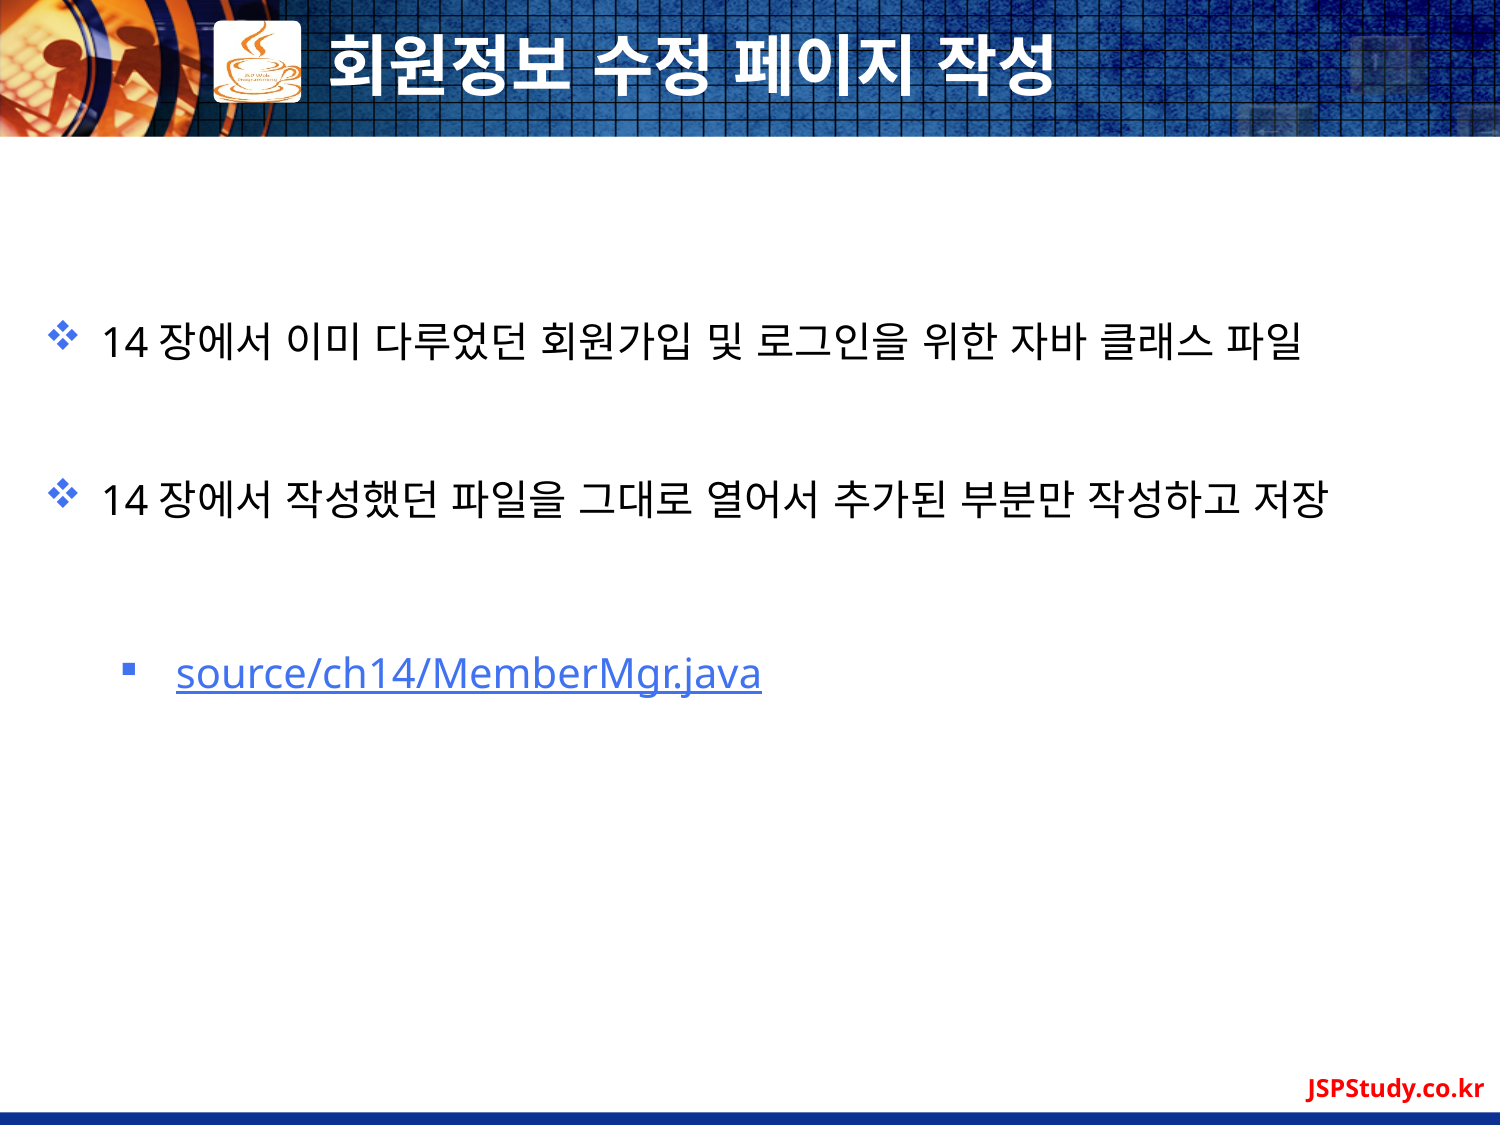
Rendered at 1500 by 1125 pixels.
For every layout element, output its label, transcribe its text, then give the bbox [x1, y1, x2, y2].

picture [0, 0, 1500, 138]
title 회원정보 수정 페이지 작성 [312, 17, 1388, 111]
footer JSPStudy.co.kr [1024, 1064, 1500, 1118]
text_box 14장에서 이미 다루었던 회원가입 및 로그인을 위한 자바 클래스 파일 14장에서 작성했던 파일을 그대로 열어서 추가된 부분만 작성하고 저장 source/ch14/MemberMgr.java [29, 208, 1471, 563]
